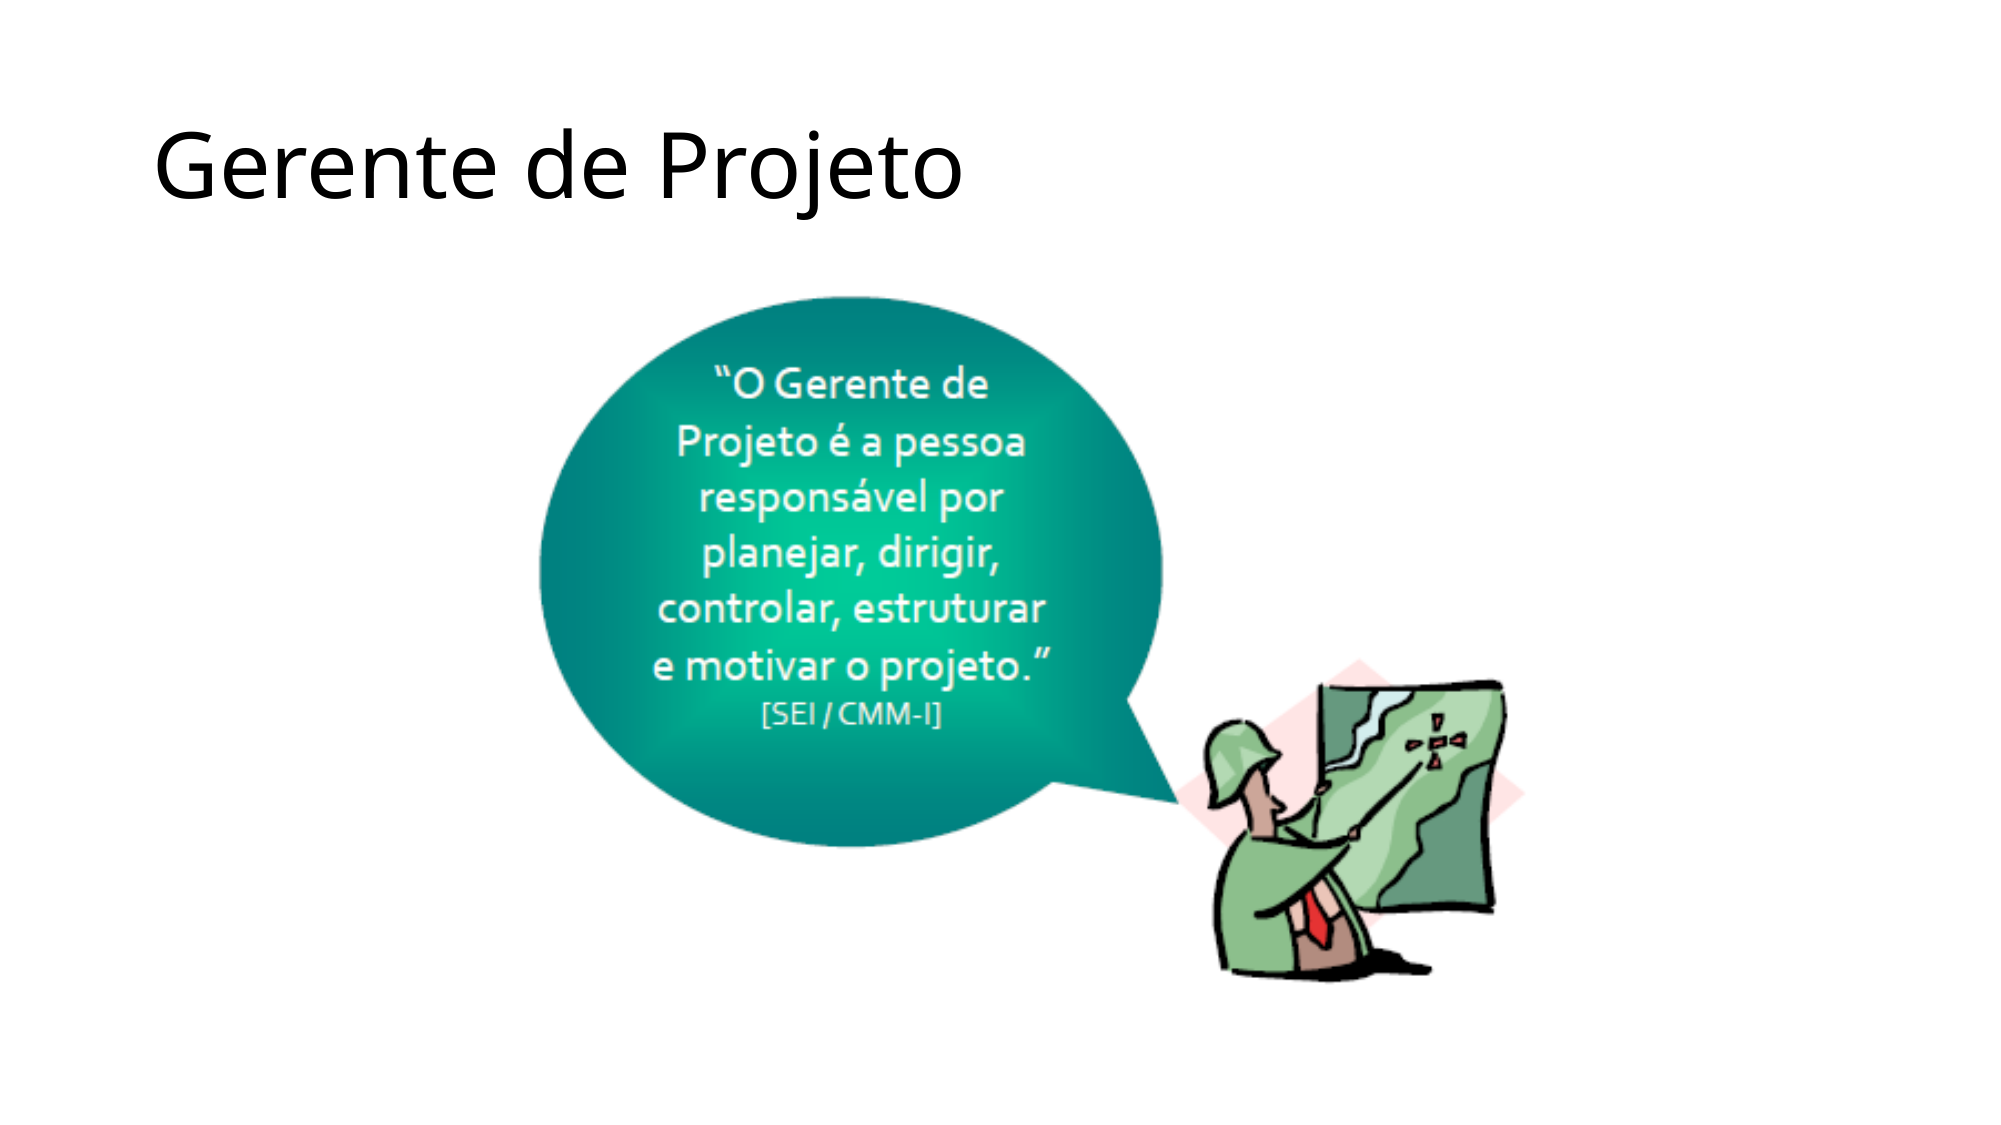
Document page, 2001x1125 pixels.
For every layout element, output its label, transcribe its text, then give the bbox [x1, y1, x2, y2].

title Gerente de Projeto [137, 59, 1863, 278]
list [522, 277, 1530, 998]
